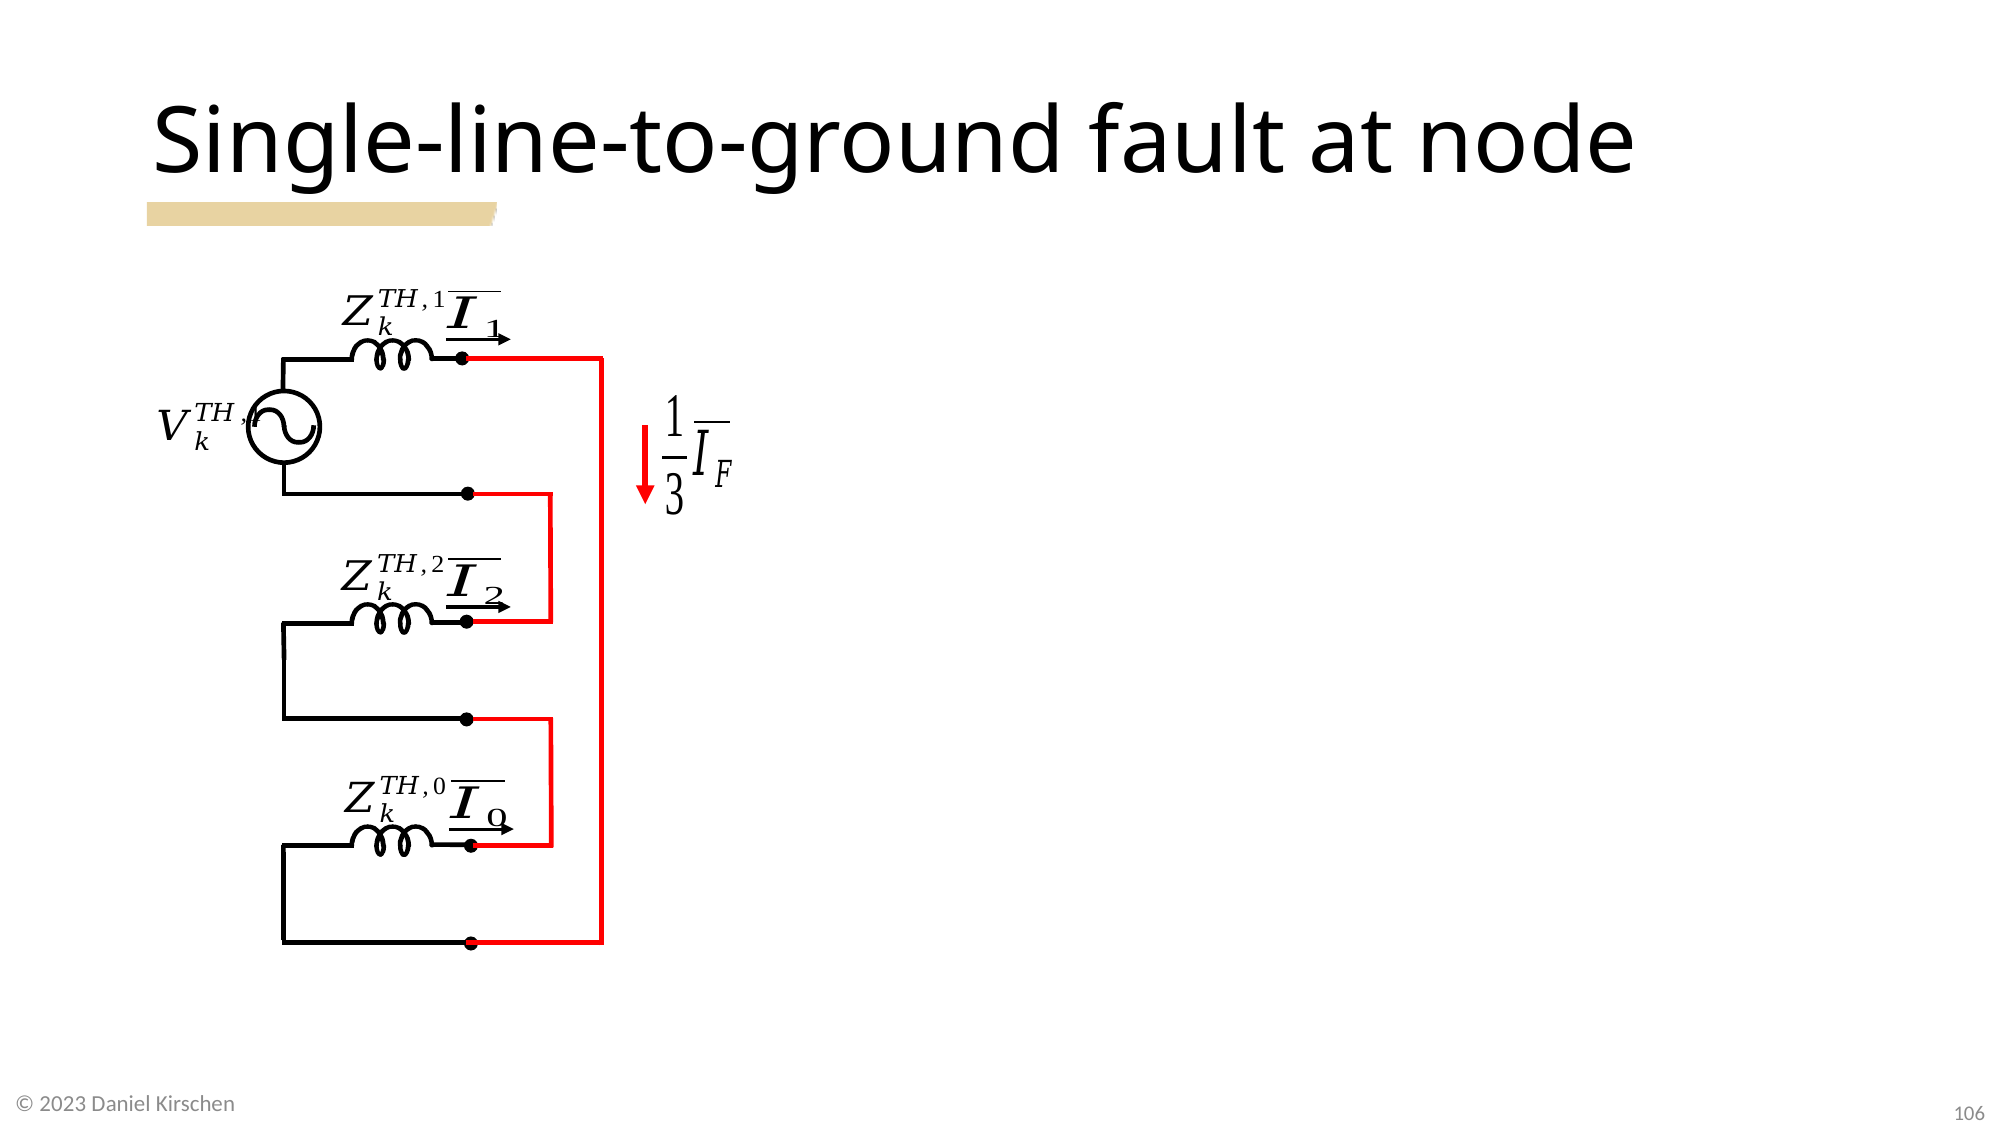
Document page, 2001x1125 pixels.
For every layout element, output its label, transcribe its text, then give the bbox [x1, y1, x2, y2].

slide_number © 2023 Daniel Kirschen [0, 1079, 484, 1125]
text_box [645, 382, 733, 530]
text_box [282, 549, 466, 719]
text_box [456, 352, 474, 500]
slide_number 106 [1550, 1088, 2000, 1125]
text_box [464, 839, 477, 950]
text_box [466, 357, 603, 946]
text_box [156, 284, 511, 497]
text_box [460, 615, 466, 726]
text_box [281, 770, 466, 943]
